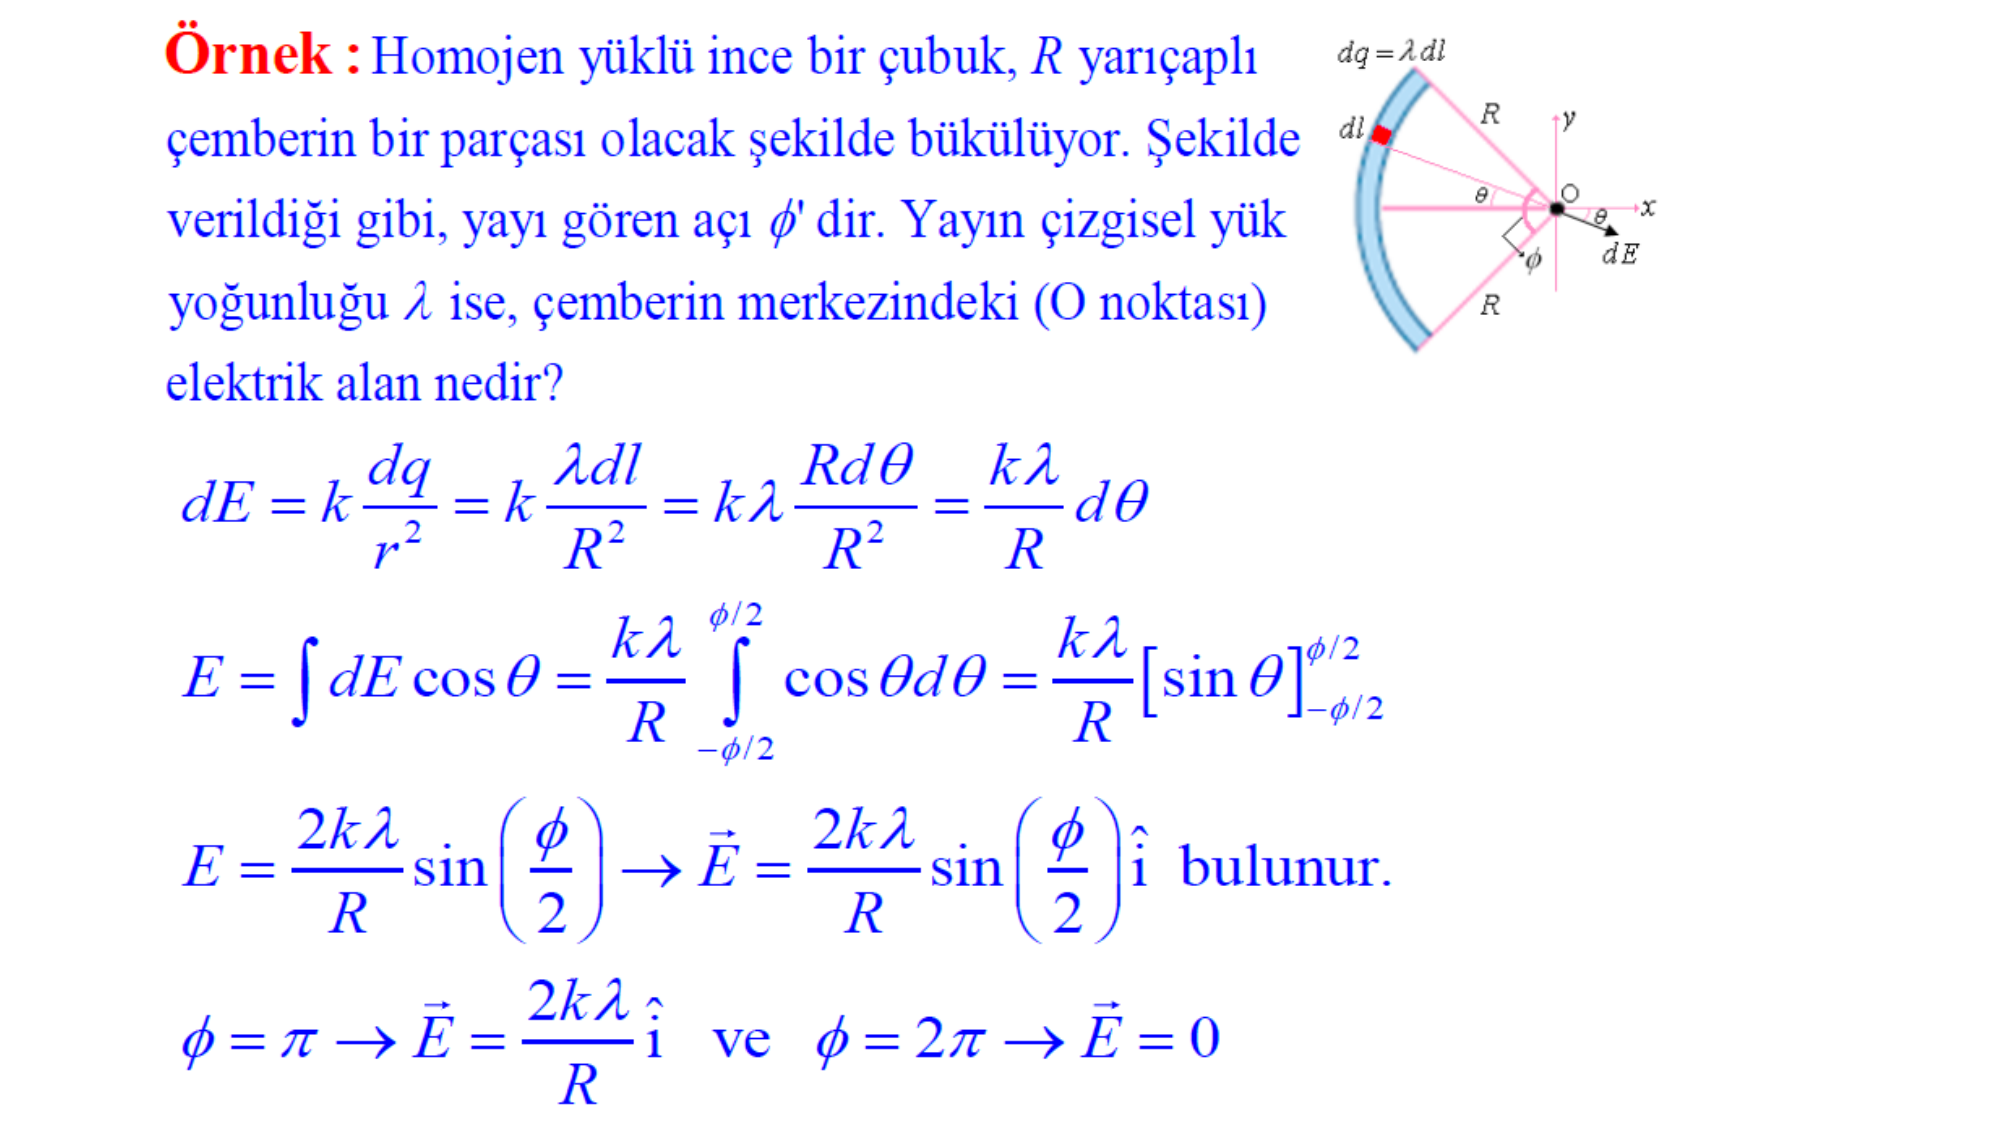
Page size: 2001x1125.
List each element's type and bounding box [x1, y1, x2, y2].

list [115, 6, 1667, 1125]
